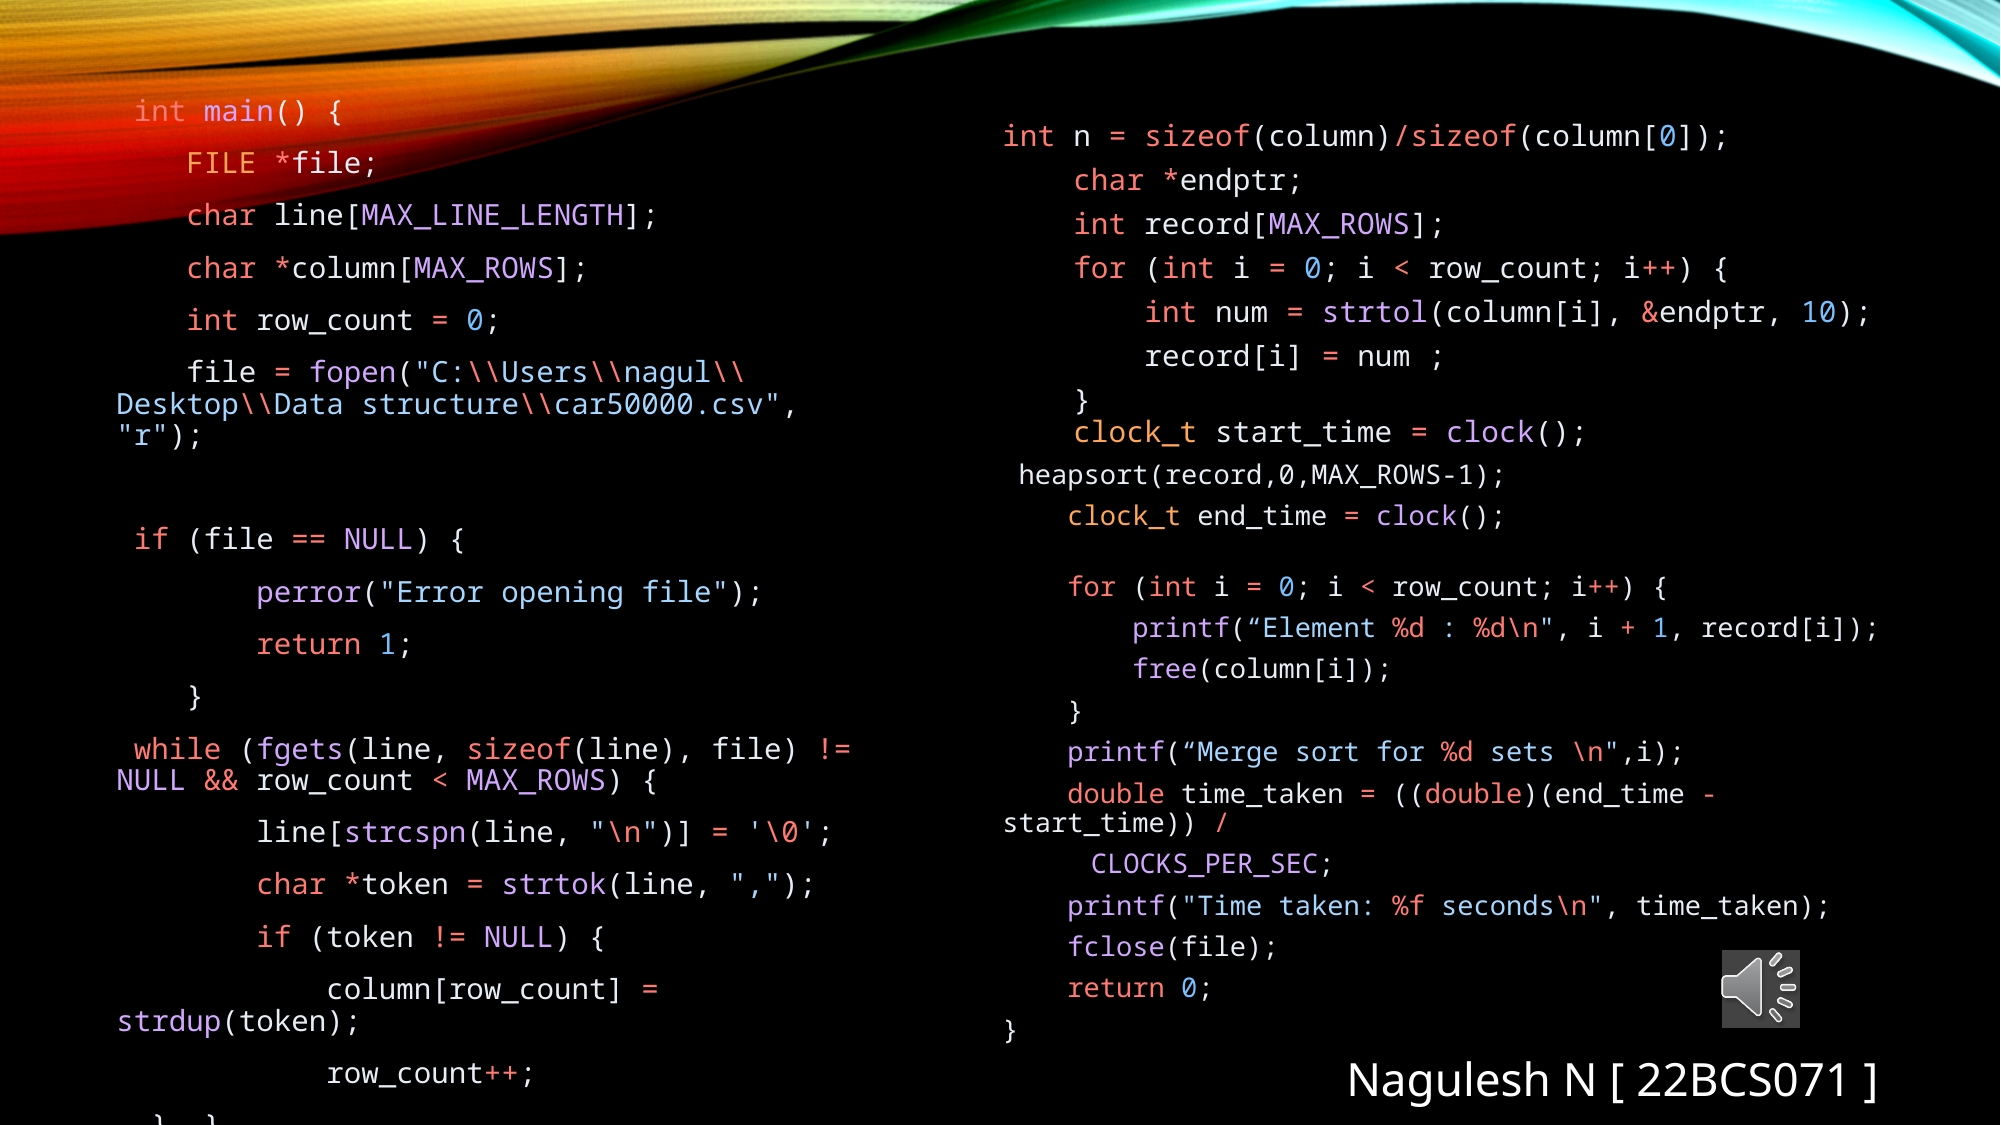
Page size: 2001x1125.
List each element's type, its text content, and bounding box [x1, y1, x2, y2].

text_box Nagulesh N [ 22BCS071 ] [1331, 989, 2000, 1125]
text_box int n = sizeof(column)/sizeof(column[0]); char *endptr; int record[MAX_ROWS]; for (int i = 0; i < row_count; i++) { int num = strtol(column[i], &endptr, 10); record[i] = num ; } clock_t start_time = clock(); heapsort(record,0,MAX_ROWS-1); clock_t end_time = clock(); for (int i = 0; i < row_count; i++) { printf(“Element %d : %d\n", i + 1, record[i]); free(column[i]); } printf(“Merge sort for %d sets \n",i); double time_taken = ((double)(end_time - start_time)) / CLOCKS_PER_SEC; printf("Time taken: %f seconds\n", time_taken); fclose(file); return 0; } [987, 113, 1899, 1113]
list int main() { FILE *file; char line[MAX_LINE_LENGTH]; char *column[MAX_ROWS]; int row_count = 0; file = fopen("C:\\Users\\nagul\\Desktop\\Data structure\\car50000.csv", "r"); if (file == NULL) { perror("Error opening file"); return 1; } while (fgets(line, sizeof(line), file) != NULL && row_count < MAX_ROWS) { line[strcspn(line, "\n")] = '\0'; char *token = strtok(line, ","); if (token != NULL) { column[row_count] = strdup(token); row_count++; } } [101, 88, 910, 1125]
picture [1720, 948, 1802, 1030]
picture [0, 0, 2000, 237]
